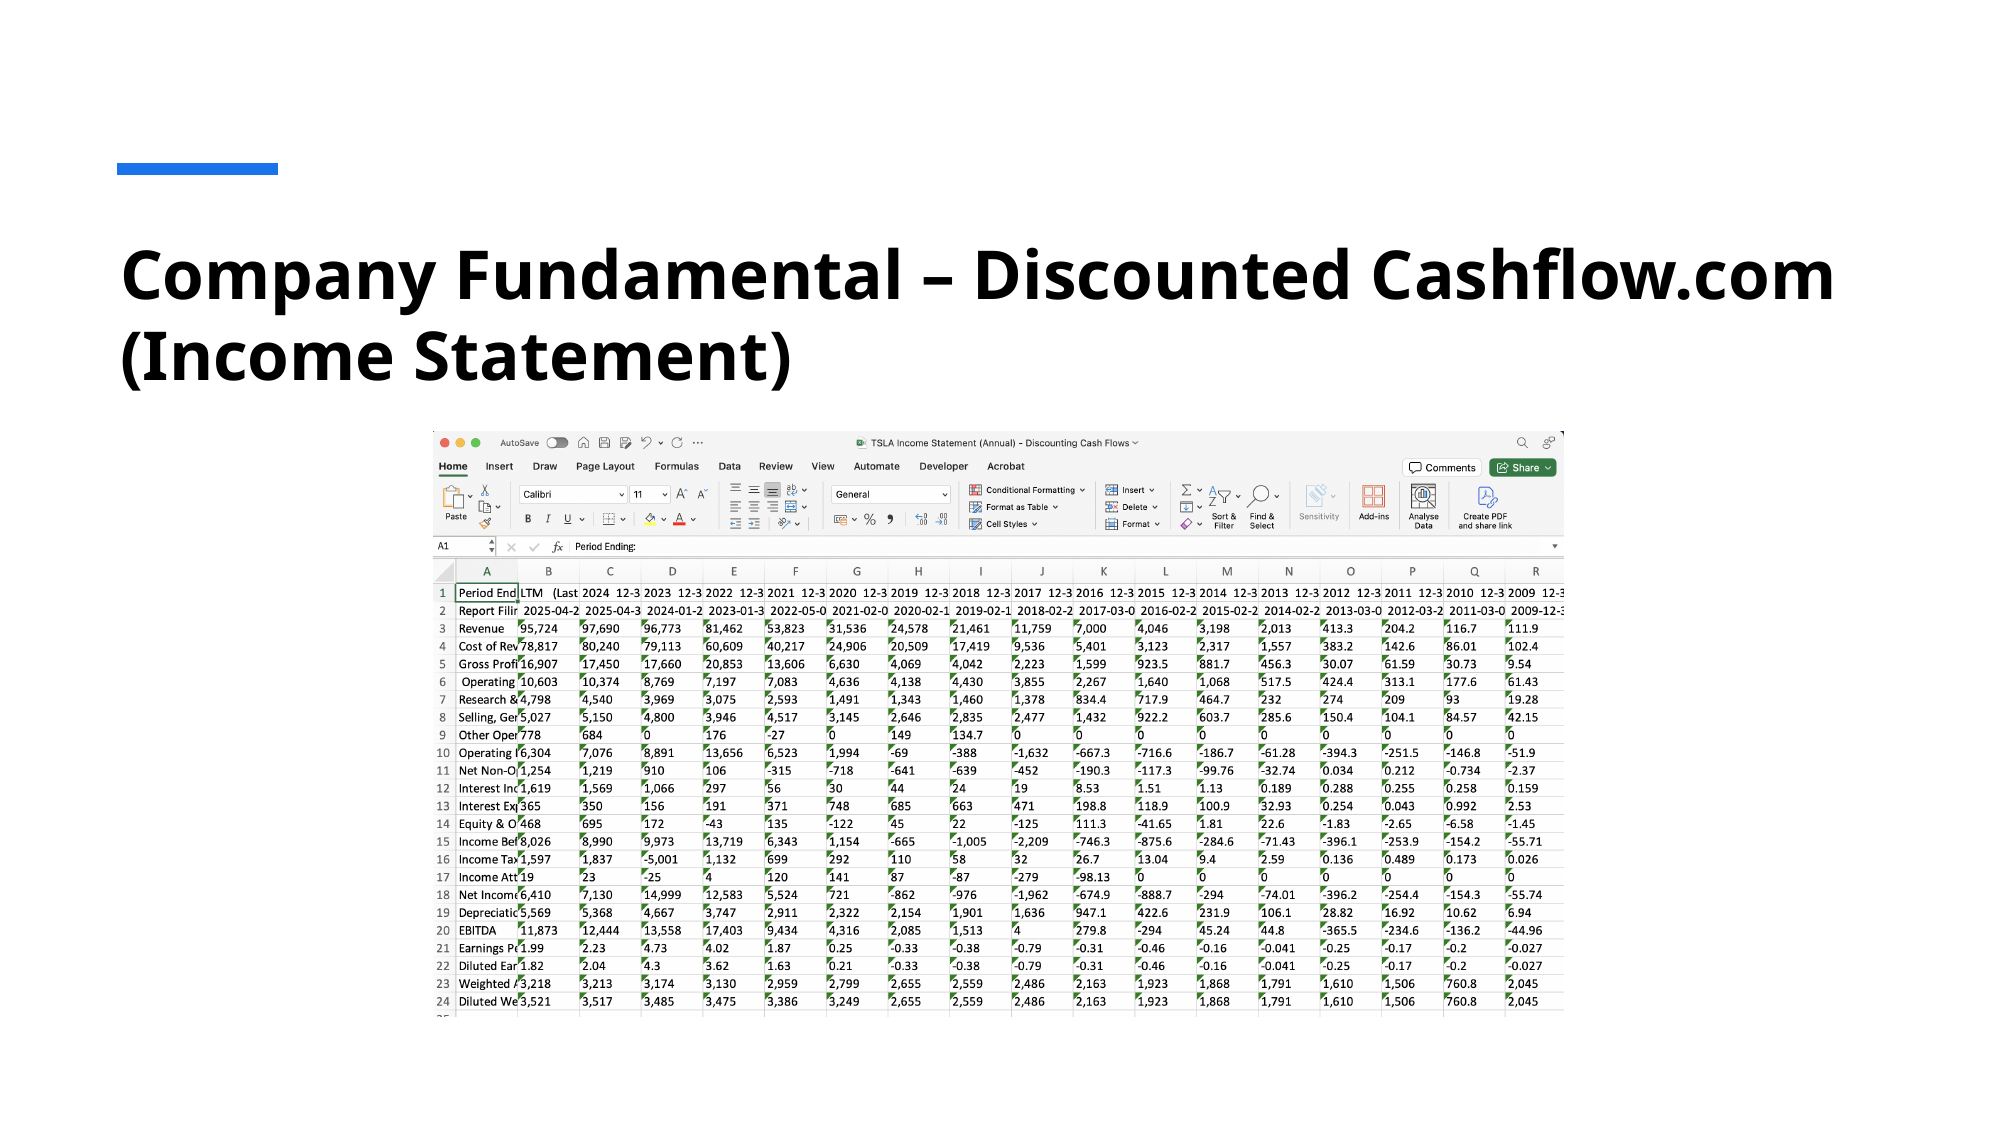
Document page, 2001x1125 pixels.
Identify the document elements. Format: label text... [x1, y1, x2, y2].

title Company Fundamental – Discounted Cashflow.com (Income Statement) [105, 224, 1892, 405]
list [433, 431, 1564, 1017]
